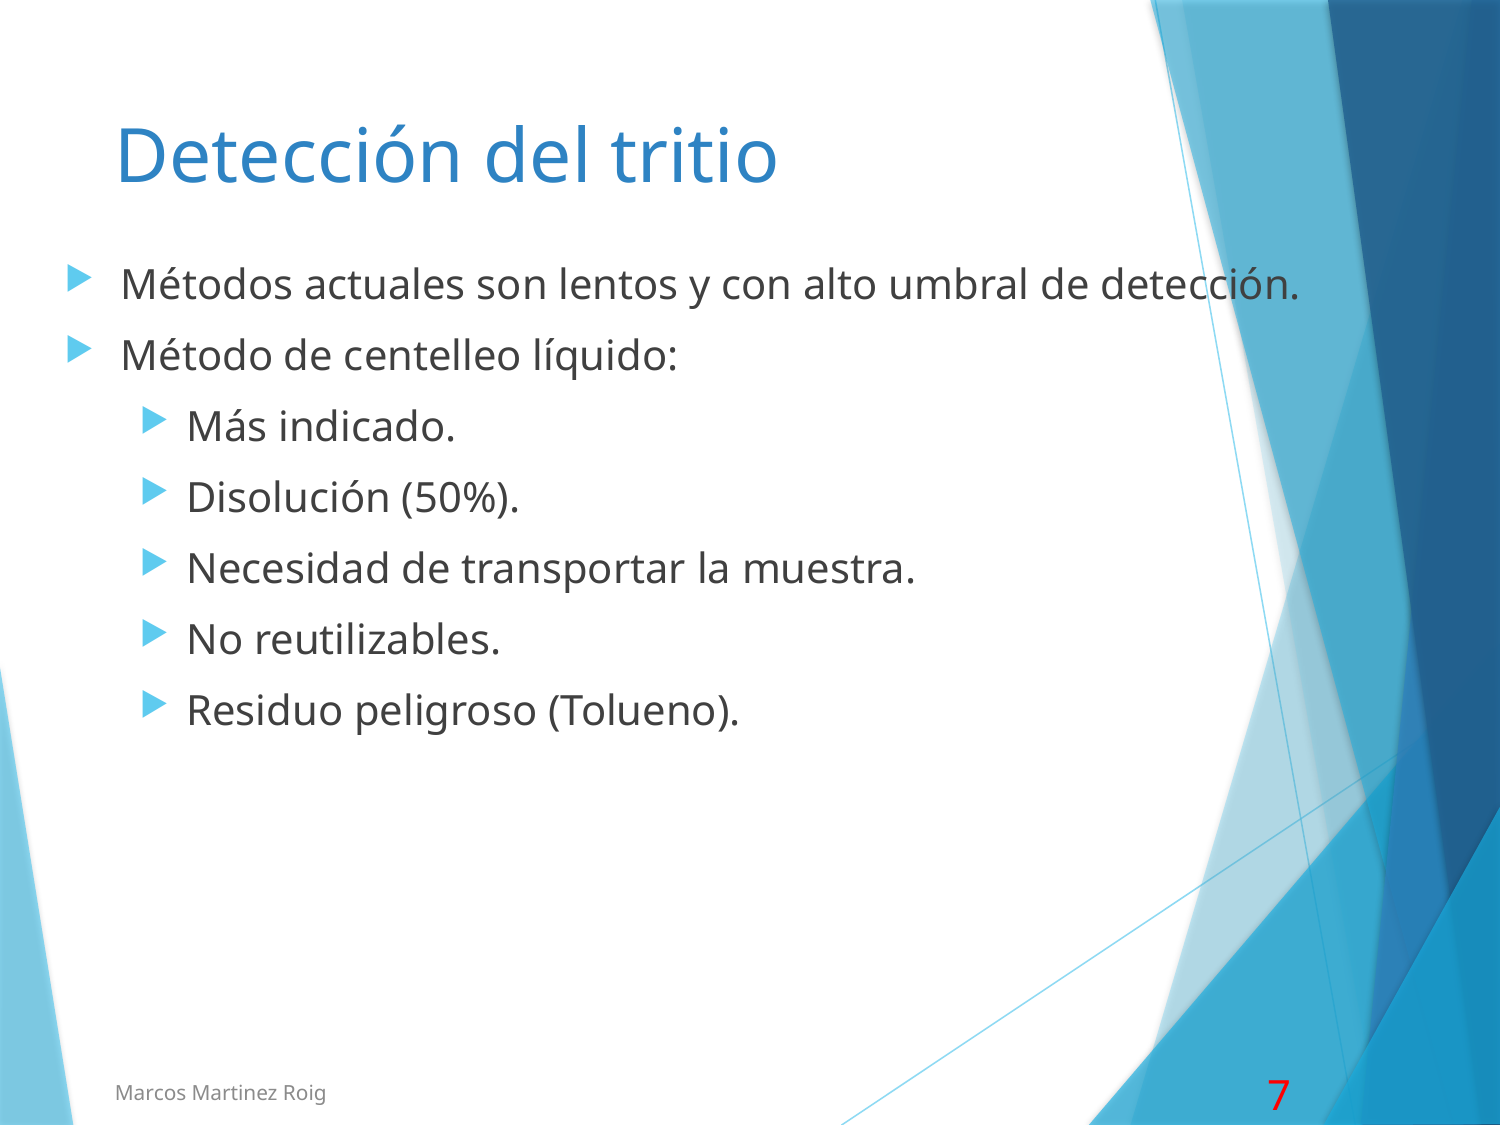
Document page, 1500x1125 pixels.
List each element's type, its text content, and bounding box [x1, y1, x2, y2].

slide_number 7 [1222, 1063, 1307, 1124]
list Métodos actuales son lentos y con alto umbral de detección. Método de centelleo líquido: Más indicado. Disolución (50%). Necesidad de transportar la muestra. No reutilizables. Residuo peligroso (Tolueno). [49, 250, 1445, 1047]
title Detección del tritio [99, 99, 1142, 250]
footer Marcos Martinez Roig [99, 1061, 859, 1122]
